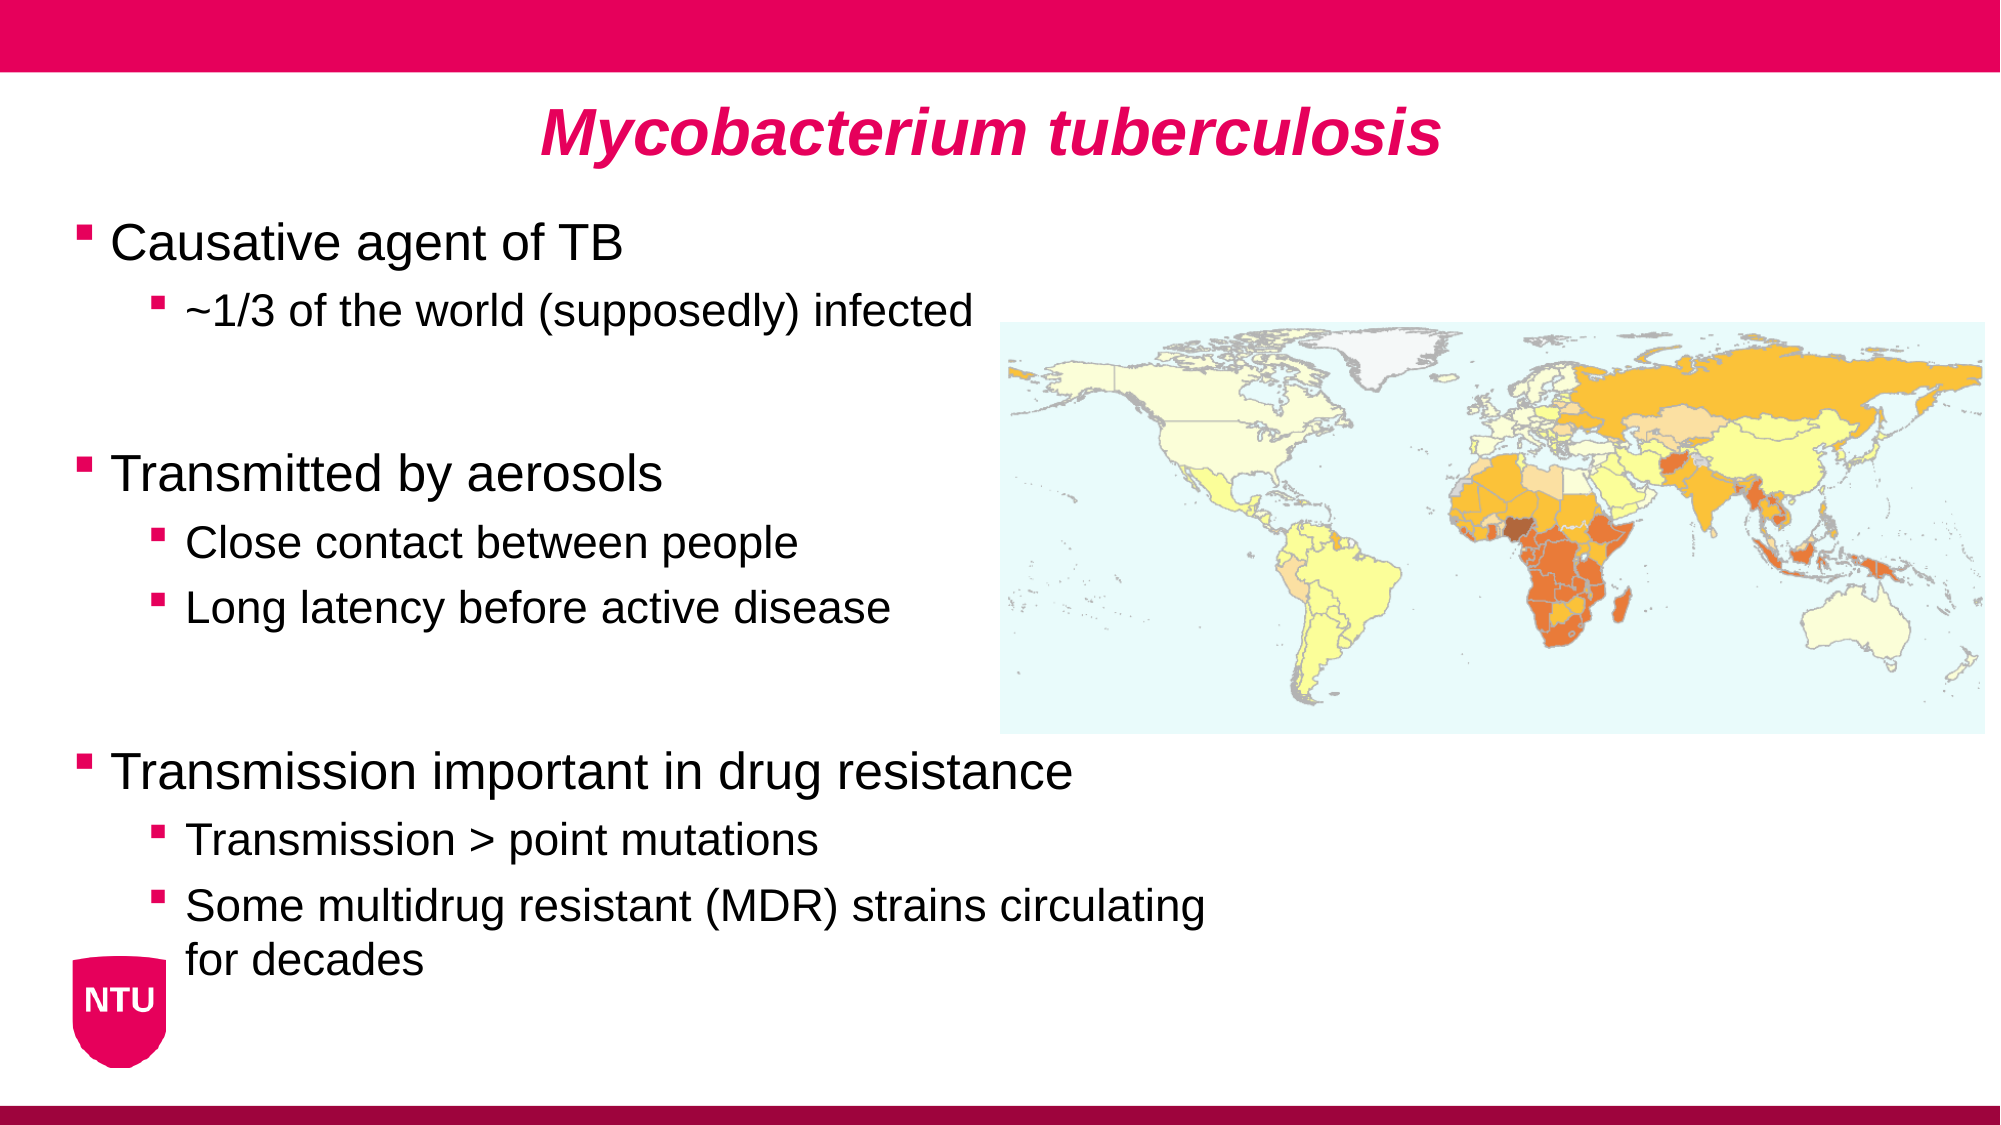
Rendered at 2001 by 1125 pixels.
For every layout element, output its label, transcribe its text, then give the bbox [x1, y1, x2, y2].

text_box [999, 322, 1986, 734]
list Causative agent of TB ~1/3 of the world (supposedly) infected Transmitted by aerosols Close contact between people Long latency before active disease Transmission important in drug resistance Transmission > point mutations Some multidrug resistant (MDR) strains circulating for decades [72, 200, 1263, 1044]
title Mycobacterium tuberculosis [72, 72, 1928, 185]
